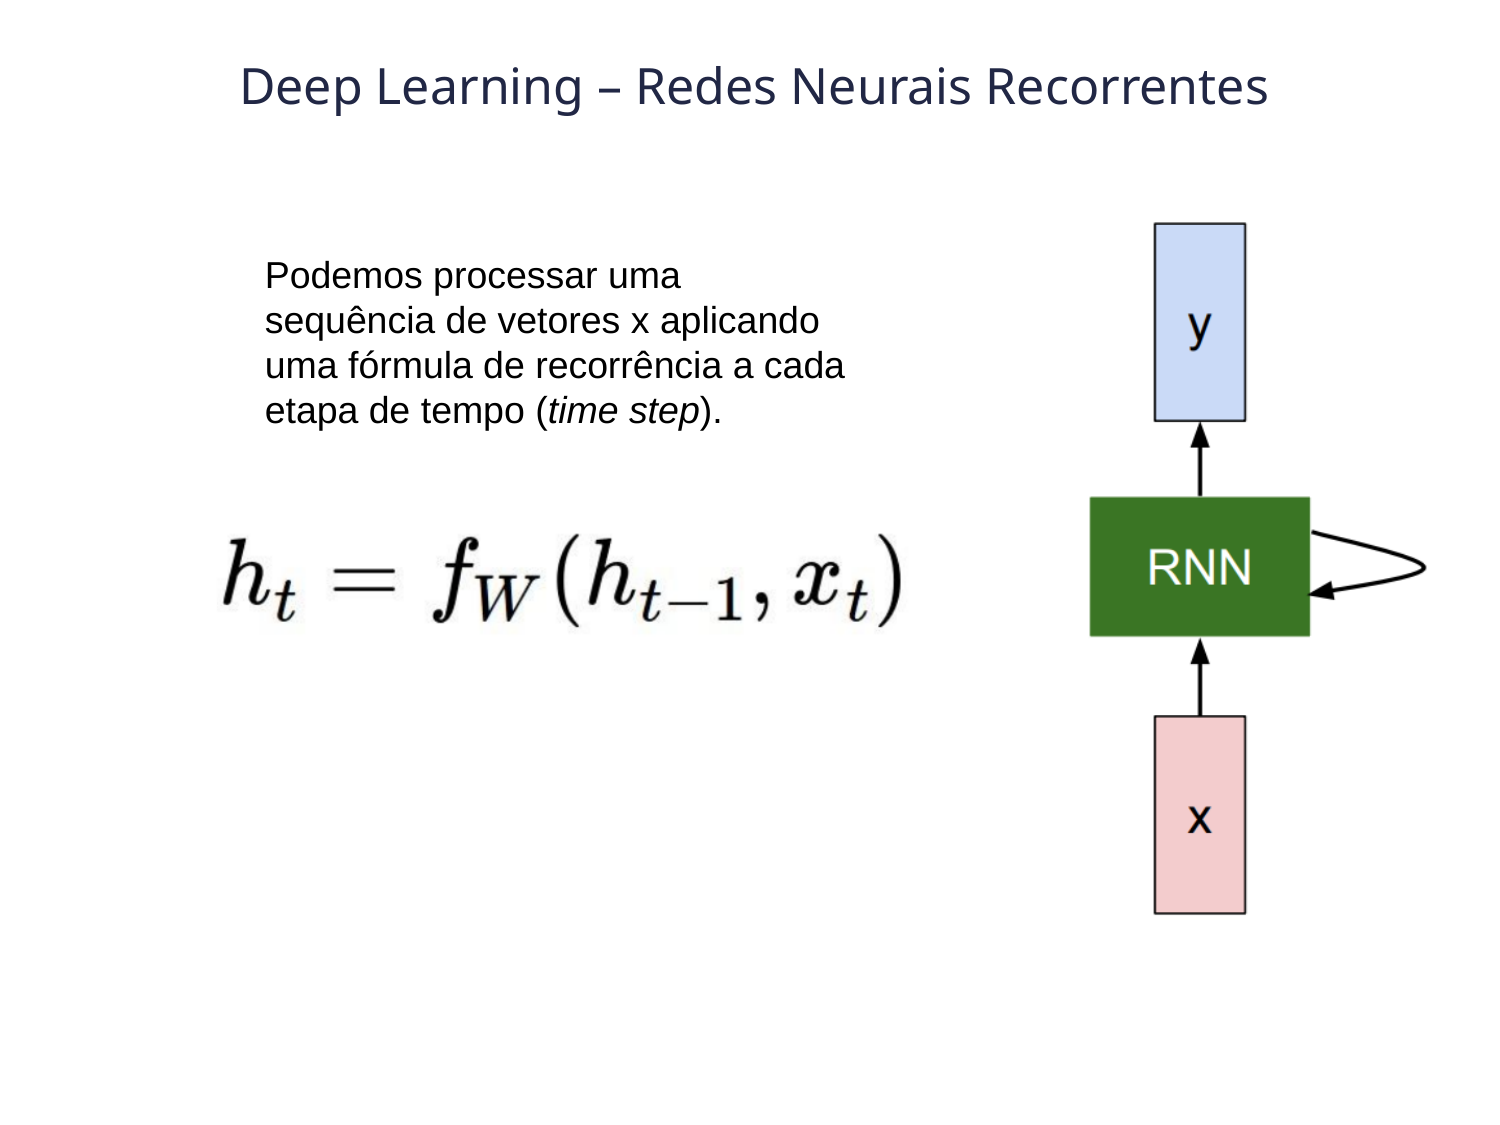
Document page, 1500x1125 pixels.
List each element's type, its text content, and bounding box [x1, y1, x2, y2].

picture [194, 500, 927, 649]
picture [1045, 184, 1448, 965]
title Deep Learning – Redes Neurais Recorrentes [175, 46, 1334, 130]
text_box Podemos processar uma sequência de vetores x aplicando uma fórmula de recorrência a cada etapa de tempo (time step). [250, 243, 871, 439]
